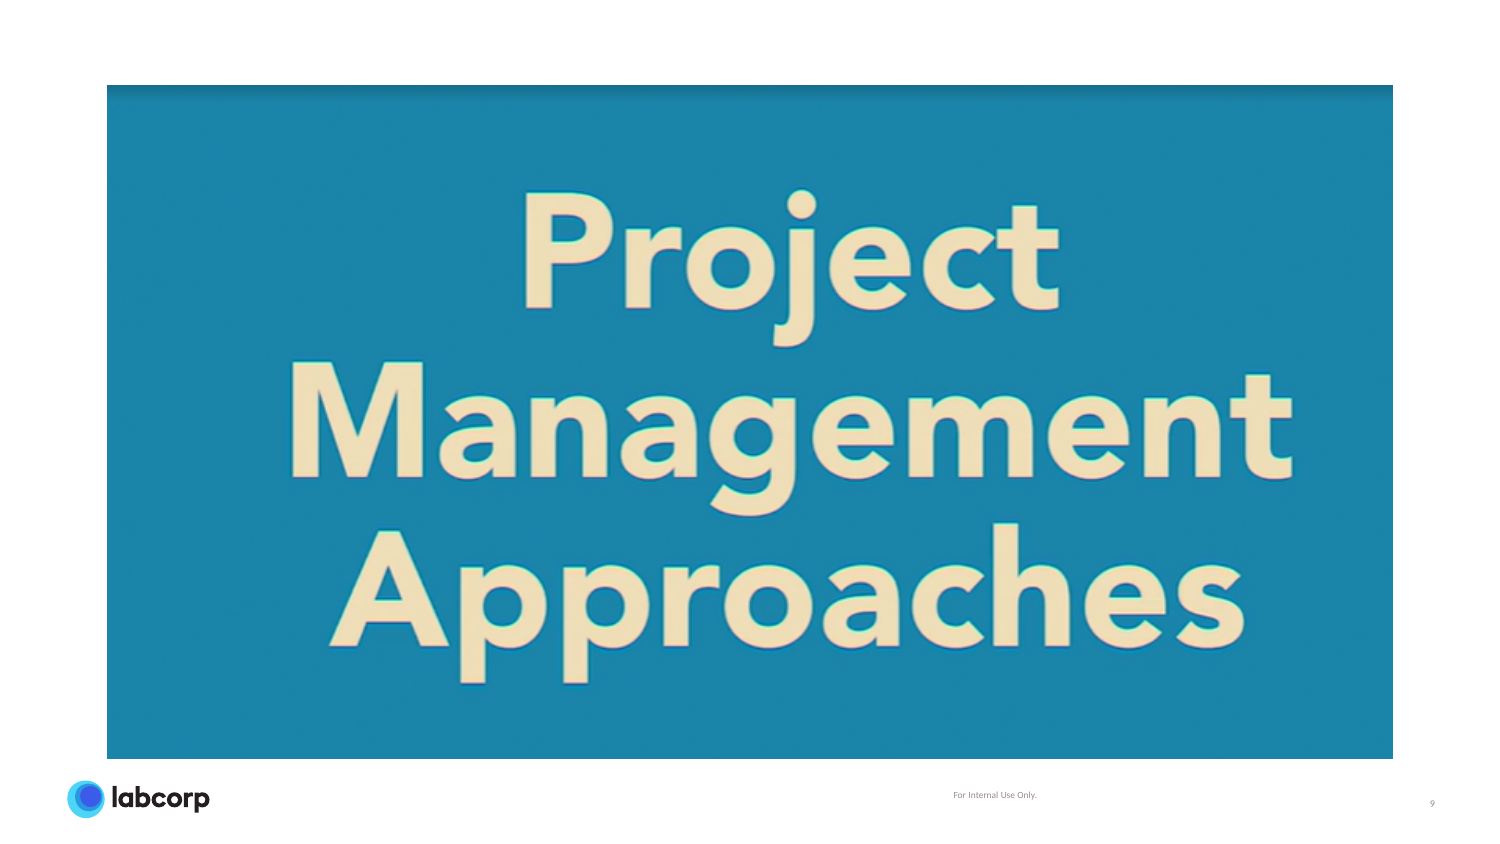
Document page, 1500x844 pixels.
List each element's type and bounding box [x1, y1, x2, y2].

picture [107, 85, 1393, 759]
